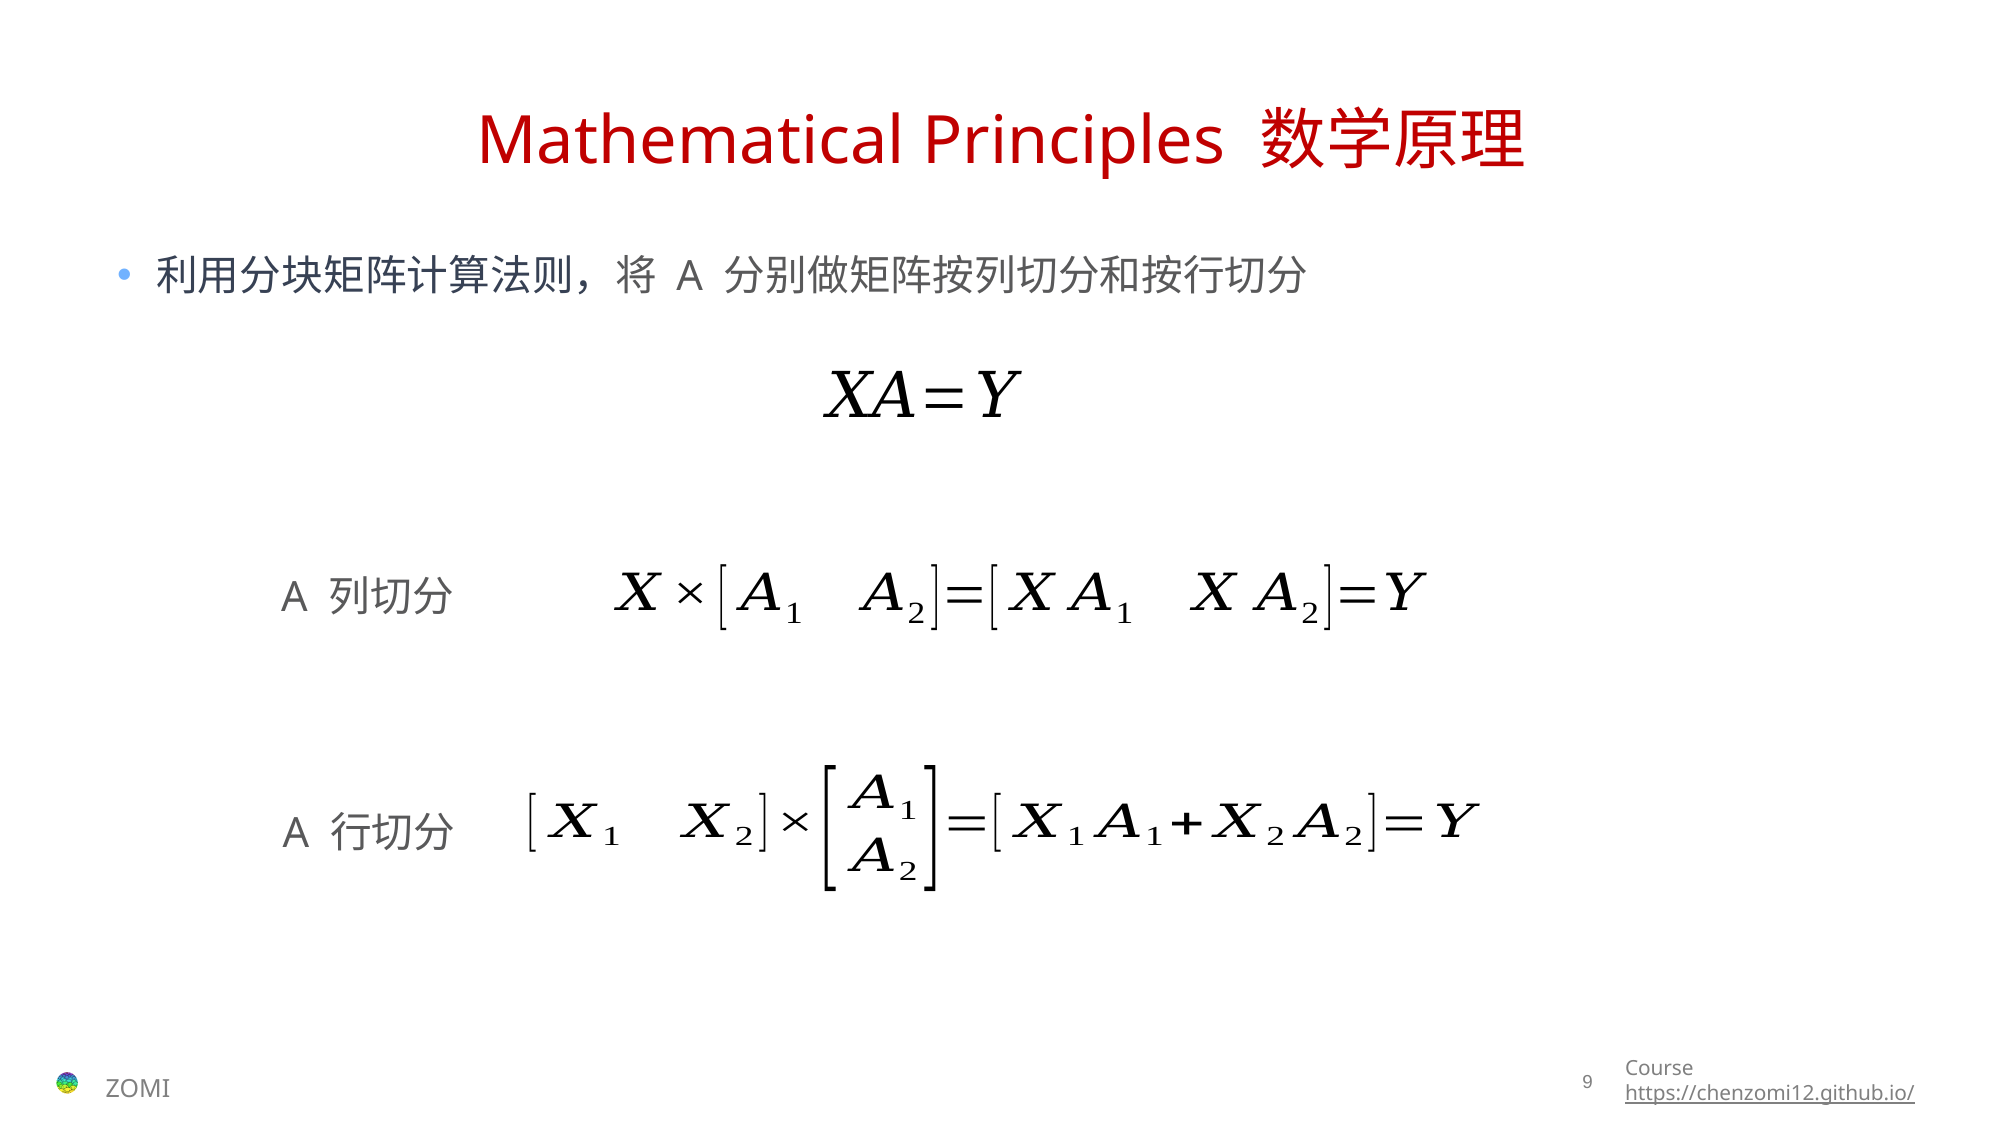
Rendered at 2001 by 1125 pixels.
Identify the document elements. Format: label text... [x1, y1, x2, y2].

text_box A 列切分 [266, 562, 469, 628]
title Mathematical Principles 数学原理 [102, 90, 1901, 187]
picture [57, 1073, 77, 1093]
text_box A 行切分 [267, 797, 471, 863]
list 利用分块矩阵计算法则，将 A 分别做矩阵按列切分和按行切分 [102, 231, 1901, 303]
